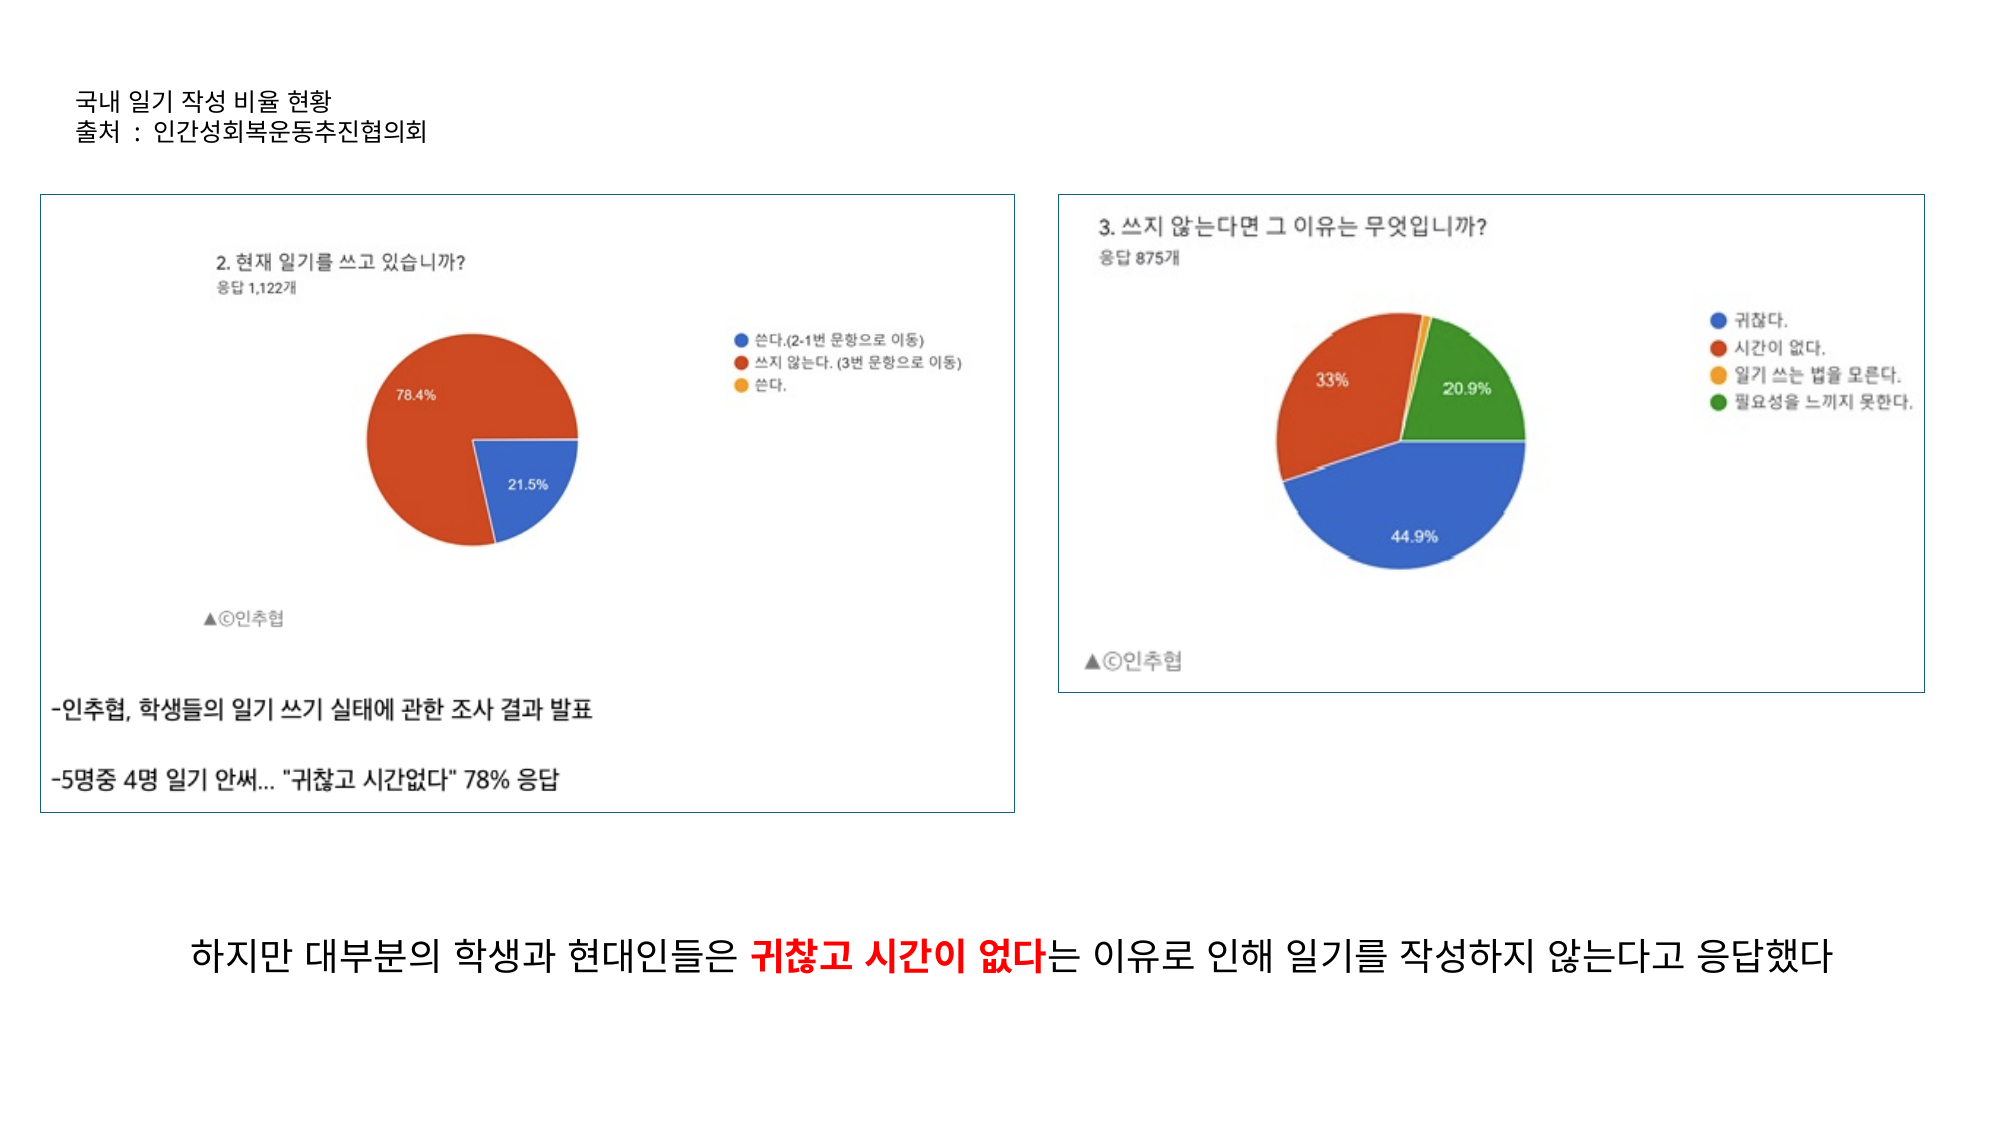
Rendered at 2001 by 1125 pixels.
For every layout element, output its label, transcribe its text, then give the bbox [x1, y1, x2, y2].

text_box 국내 일기 작성 비율 현황 출처 : 인간성회복운동추진협의회 [60, 79, 445, 154]
subtitle 하지만 대부분의 학생과 현대인들은 귀찮고 시간이 없다는 이유로 인해 일기를 작성하지 않는다고 응답했다 [78, 930, 1947, 1045]
picture [39, 193, 1015, 813]
picture [1058, 193, 1925, 694]
